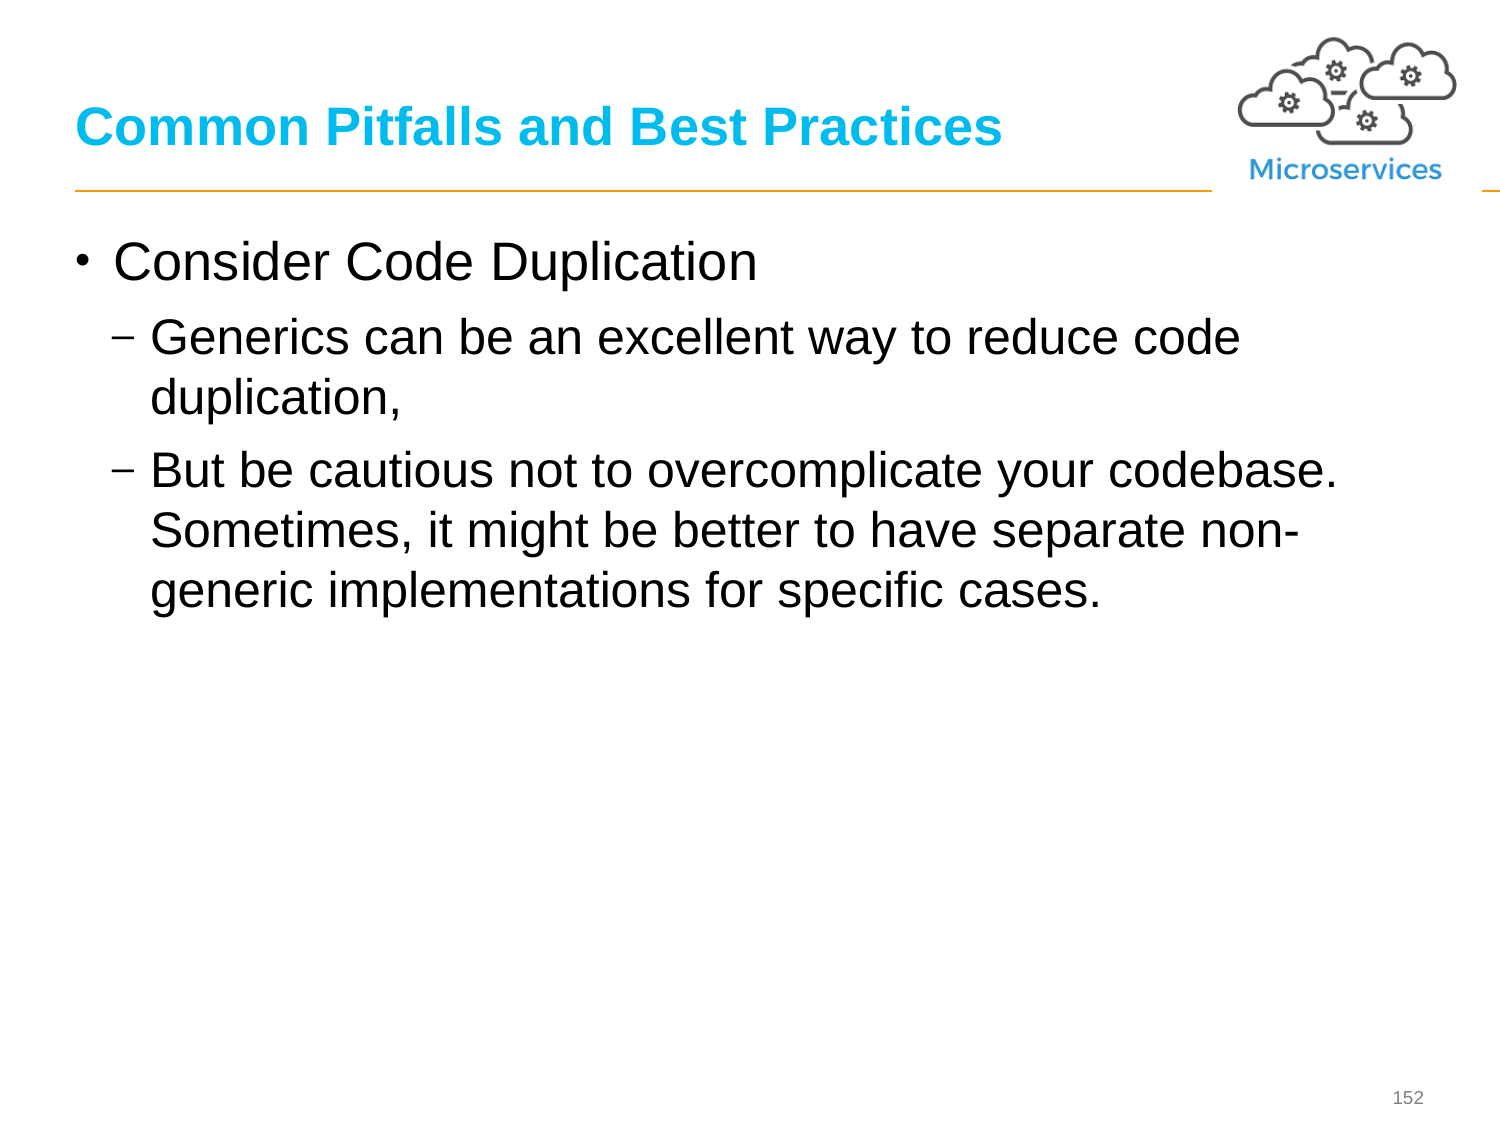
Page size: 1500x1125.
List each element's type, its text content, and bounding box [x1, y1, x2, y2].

list Consider Code Duplication Generics can be an excellent way to reduce code duplication, But be cautious not to overcomplicate your codebase. Sometimes, it might be better to have separate non-generic implementations for specific cases. [75, 226, 1425, 1018]
picture [1212, 1, 1482, 203]
title Common Pitfalls and Best Practices [75, 27, 1422, 157]
